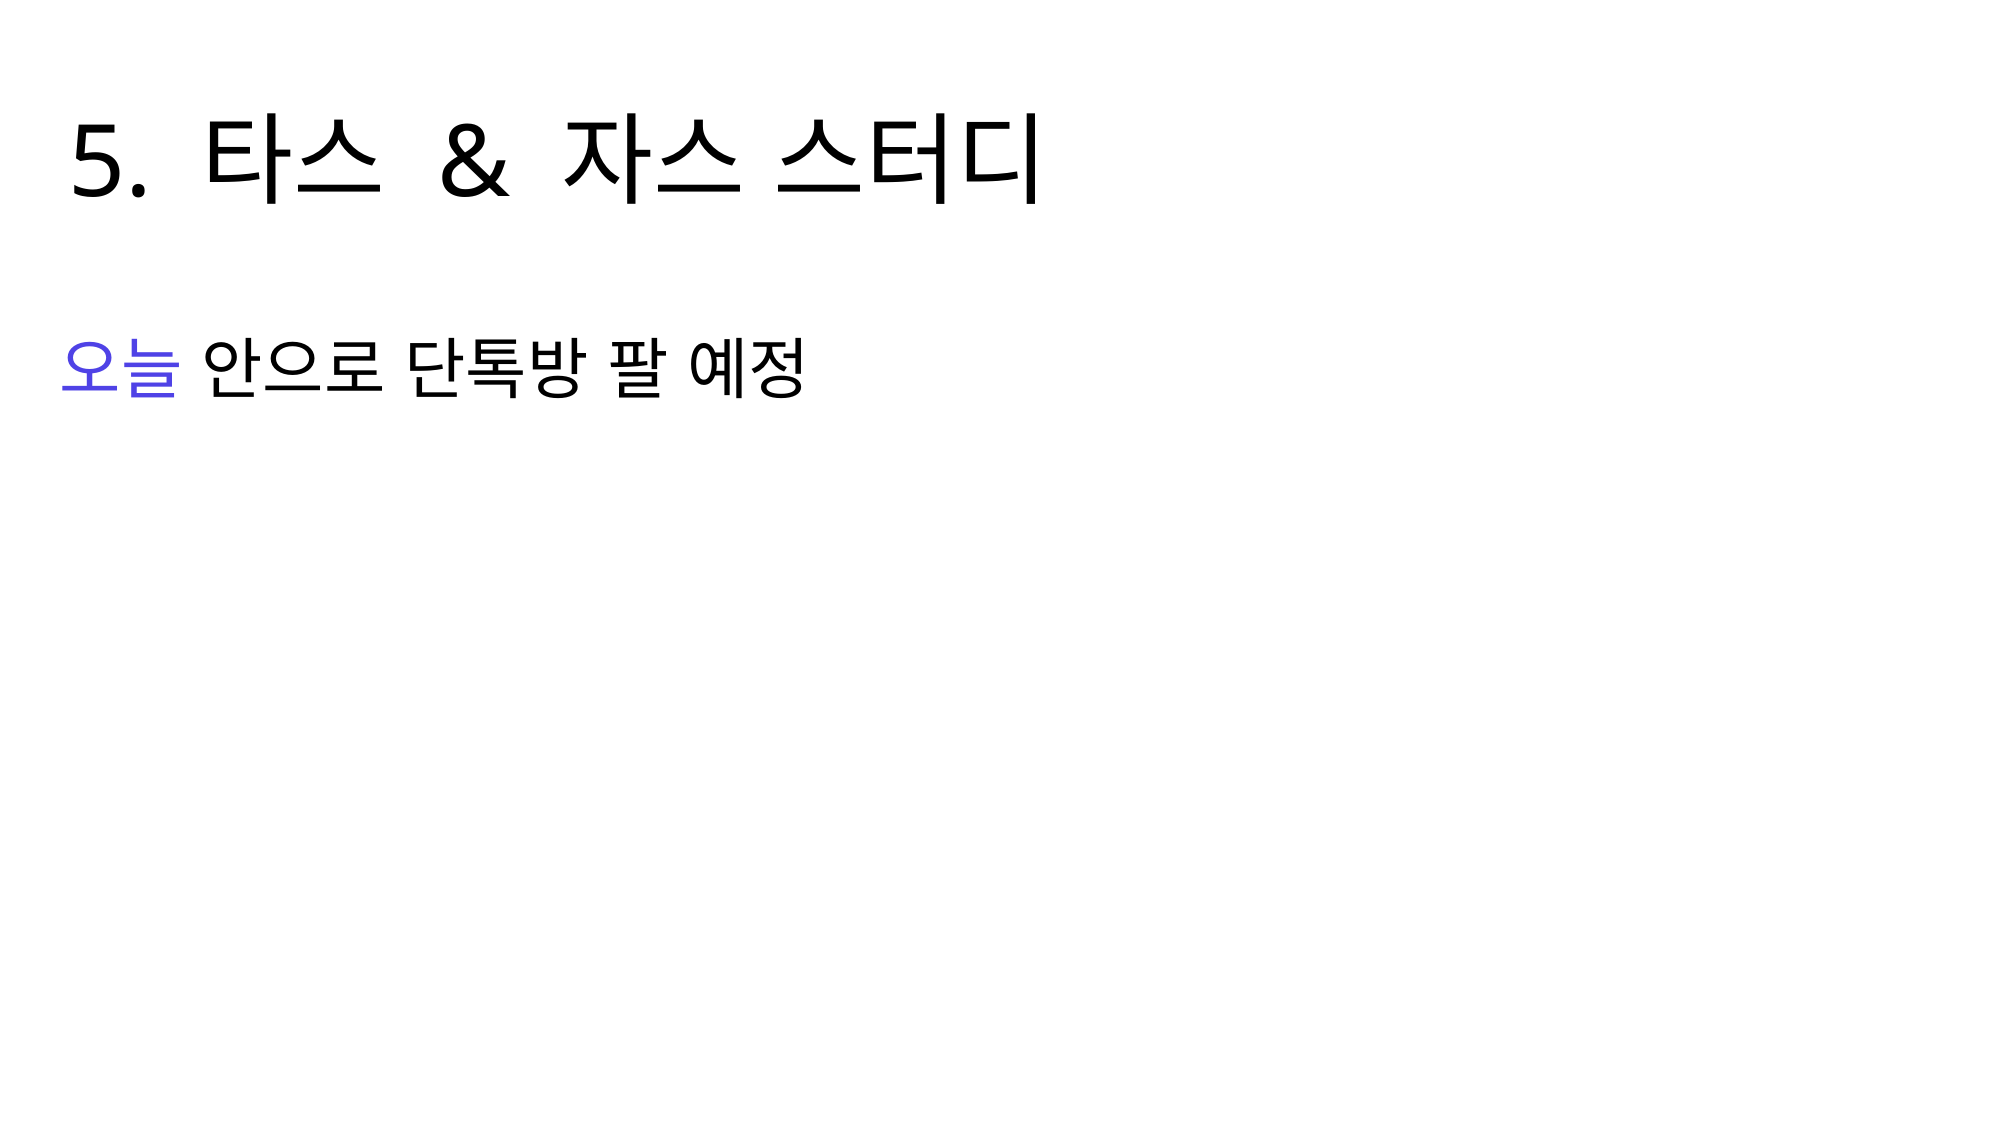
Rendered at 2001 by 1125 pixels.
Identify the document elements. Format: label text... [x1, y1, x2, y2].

text_box 5. 타스 & 자스 스터디 [53, 88, 1064, 224]
text_box 오늘 안으로 단톡방 팔 예정 [44, 279, 1951, 415]
